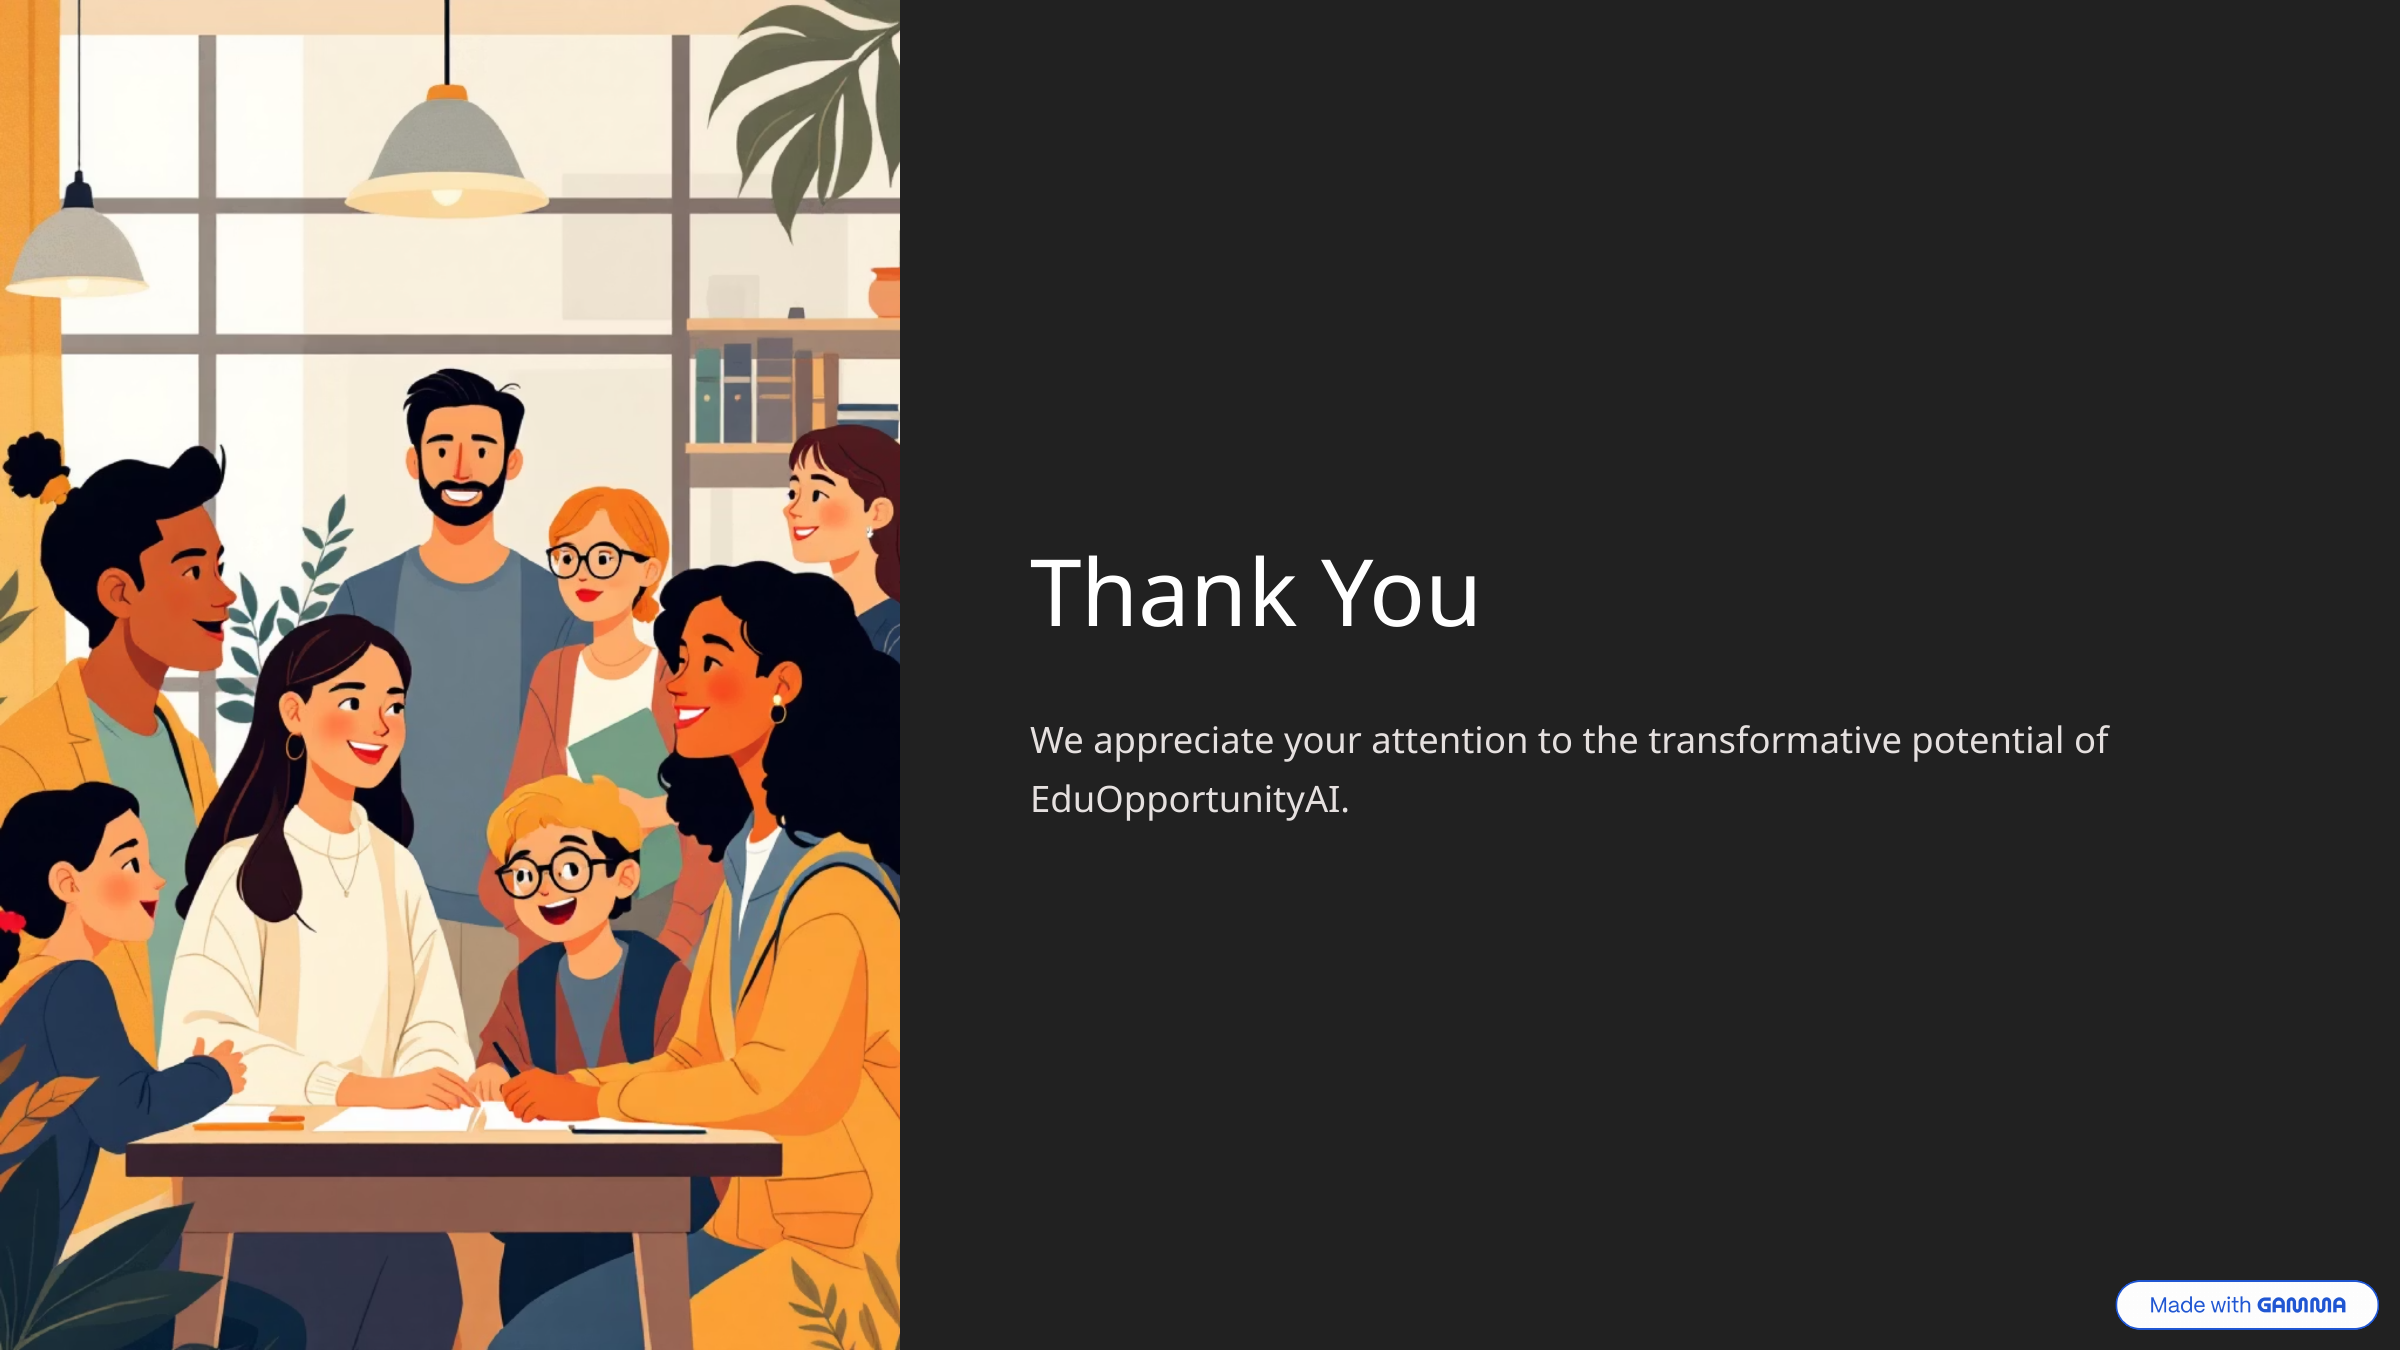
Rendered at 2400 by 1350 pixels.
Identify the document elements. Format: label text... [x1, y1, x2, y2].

text_box Thank You [1030, 529, 1961, 646]
picture [0, 0, 900, 1350]
picture [2106, 1271, 2389, 1339]
text_box We appreciate your attention to the transformative potential of EduOpportunityAI. [1030, 701, 2270, 821]
